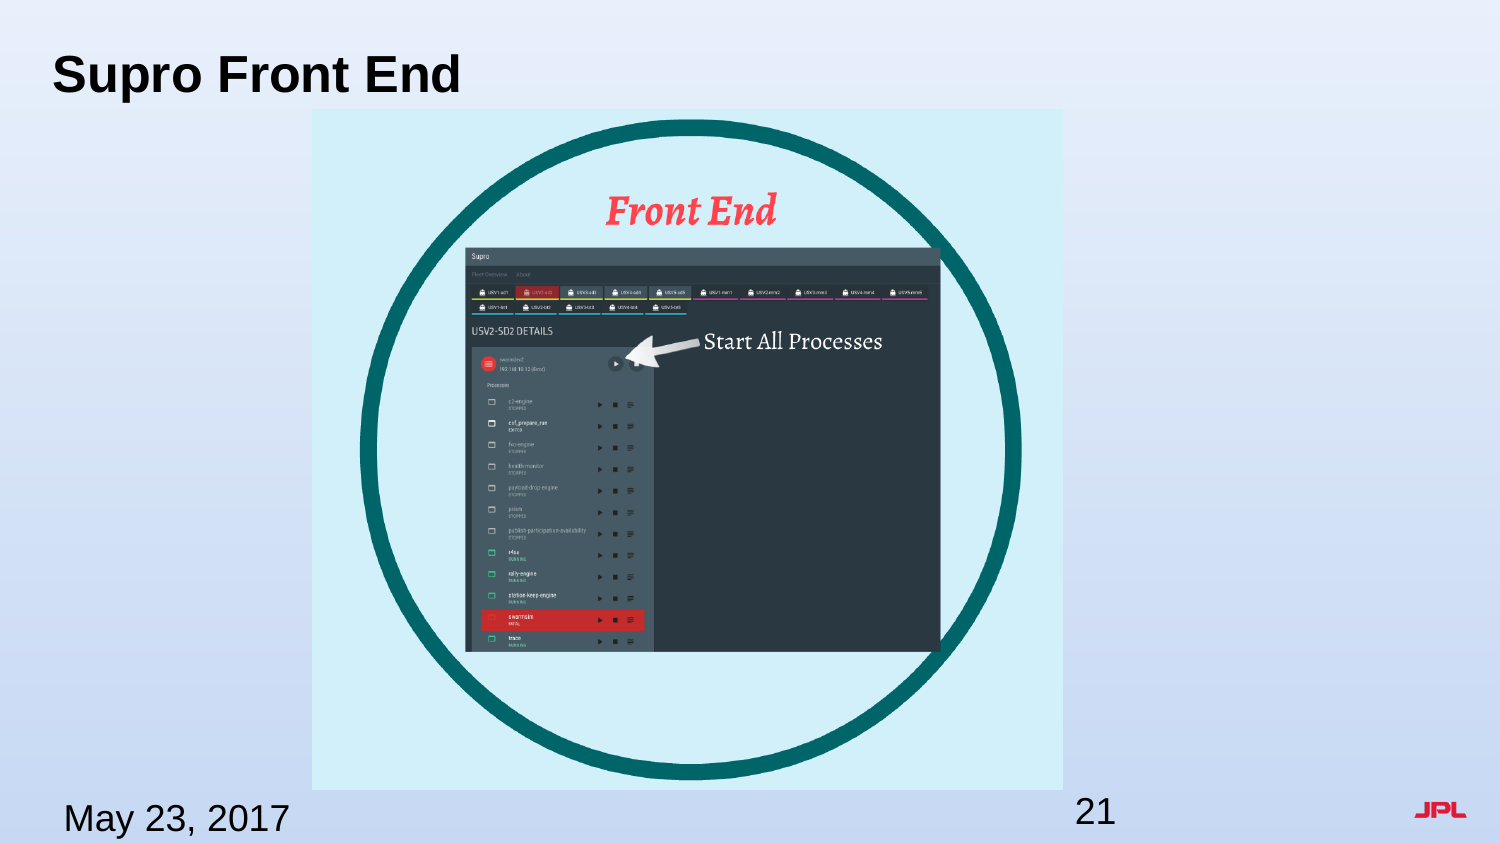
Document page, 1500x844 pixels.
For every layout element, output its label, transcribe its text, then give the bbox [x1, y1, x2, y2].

title Supro Front End [52, 39, 1463, 118]
slide_number 21 [1074, 786, 1413, 833]
picture [312, 109, 1063, 791]
text_box May 23, 2017 [55, 786, 406, 844]
picture [1413, 798, 1469, 819]
